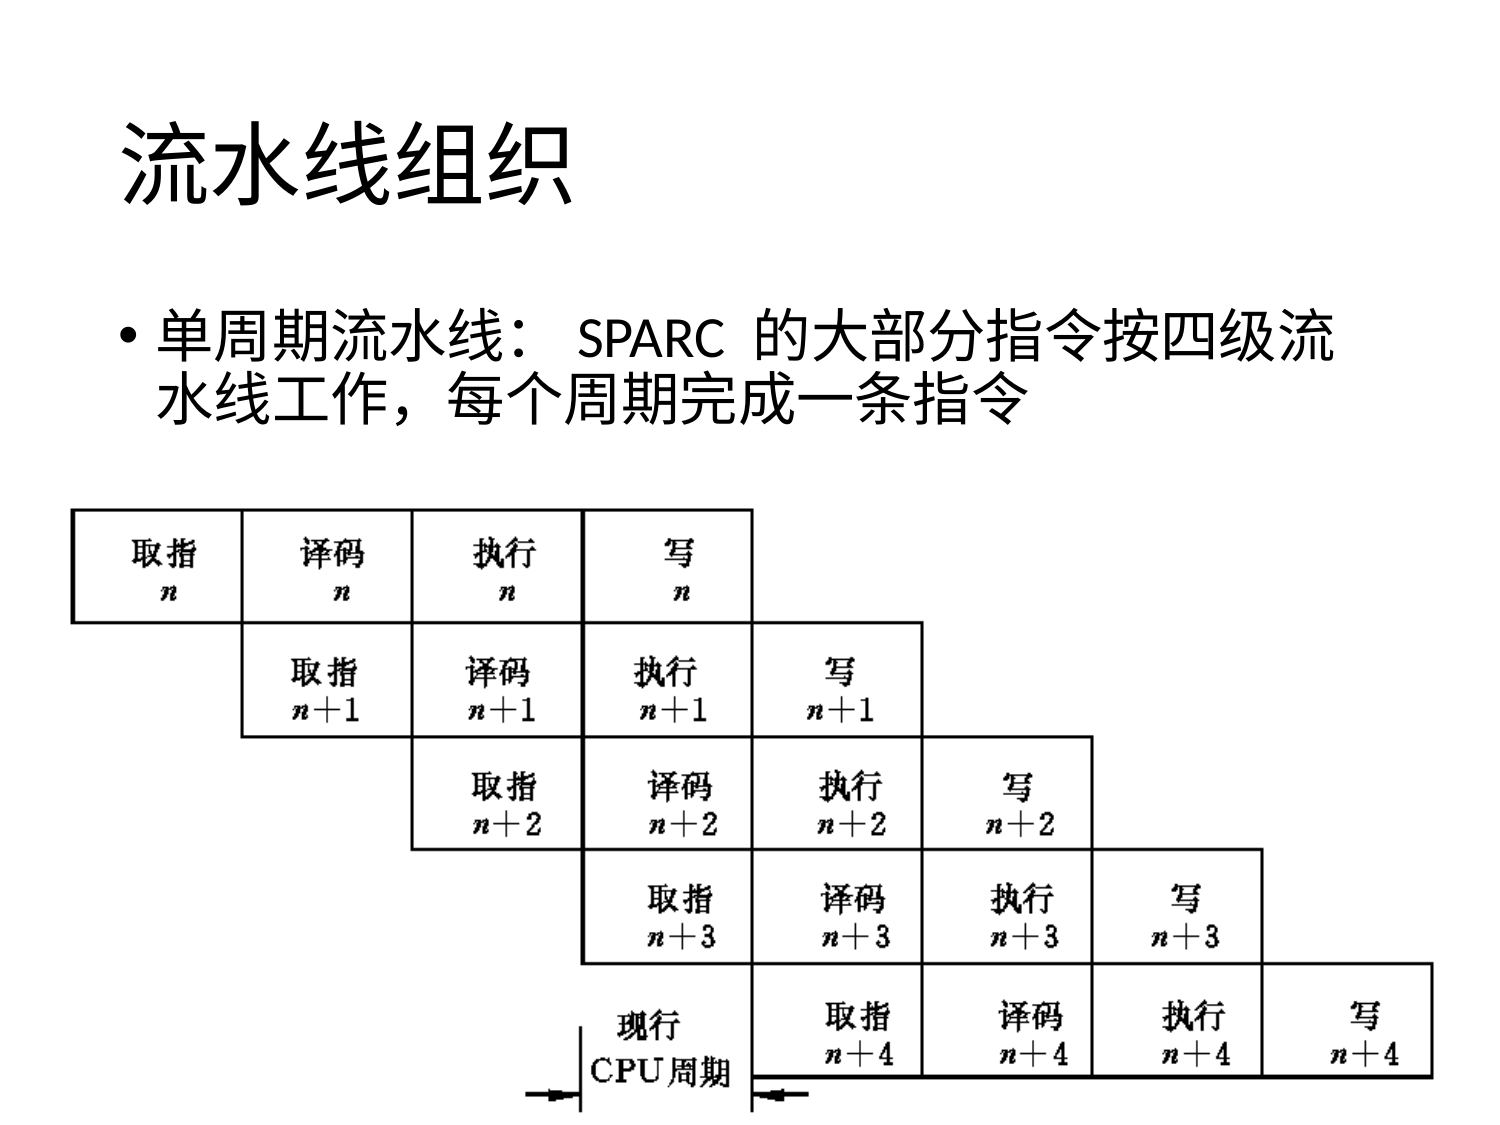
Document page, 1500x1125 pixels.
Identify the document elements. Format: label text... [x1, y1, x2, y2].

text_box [31, 465, 1469, 1125]
title 流水线组织 [103, 59, 1397, 278]
list 单周期流水线：SPARC 的大部分指令按四级流水线工作，每个周期完成一条指令 [103, 299, 1397, 465]
